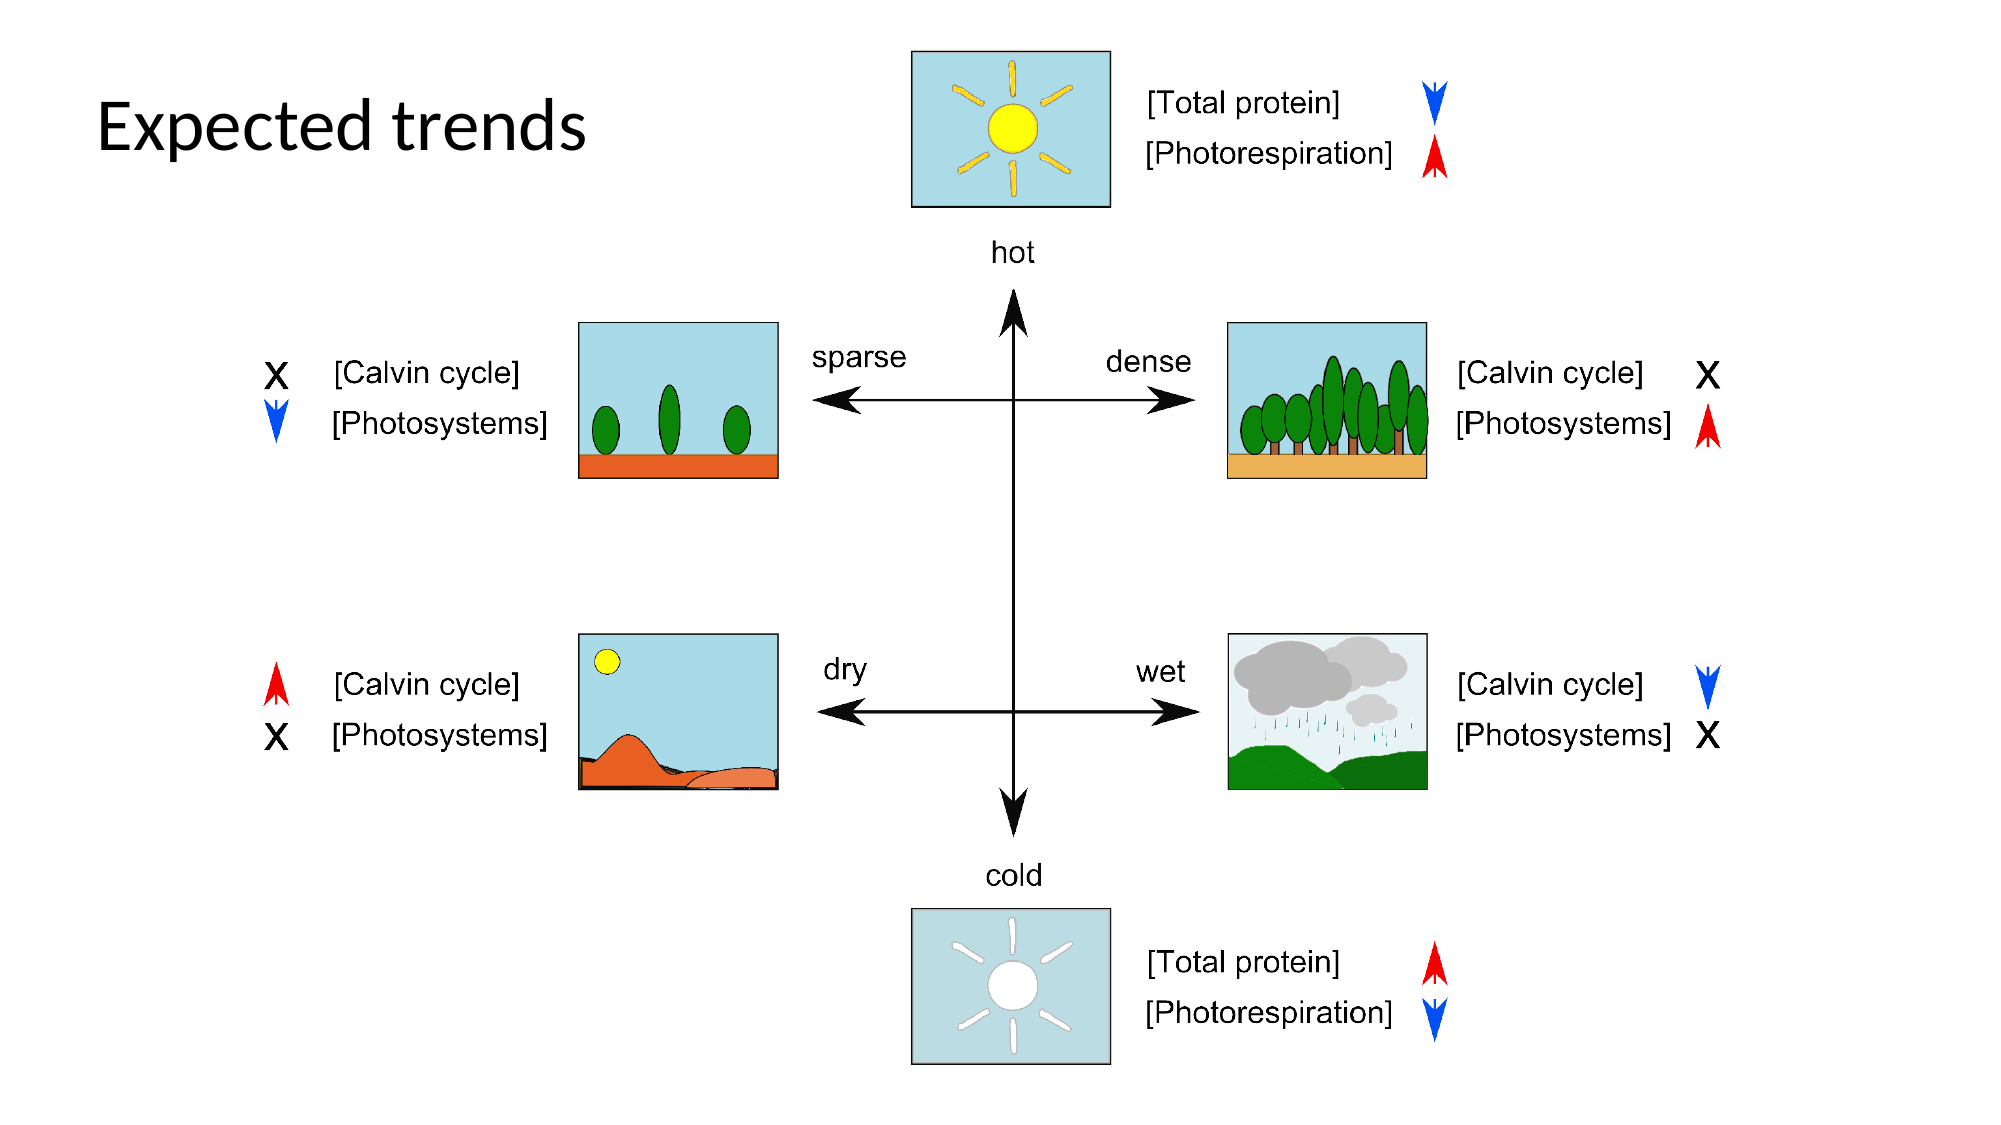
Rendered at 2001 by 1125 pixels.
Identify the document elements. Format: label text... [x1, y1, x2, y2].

text_box Expected trends [81, 67, 222, 173]
picture [222, 12, 1778, 1115]
